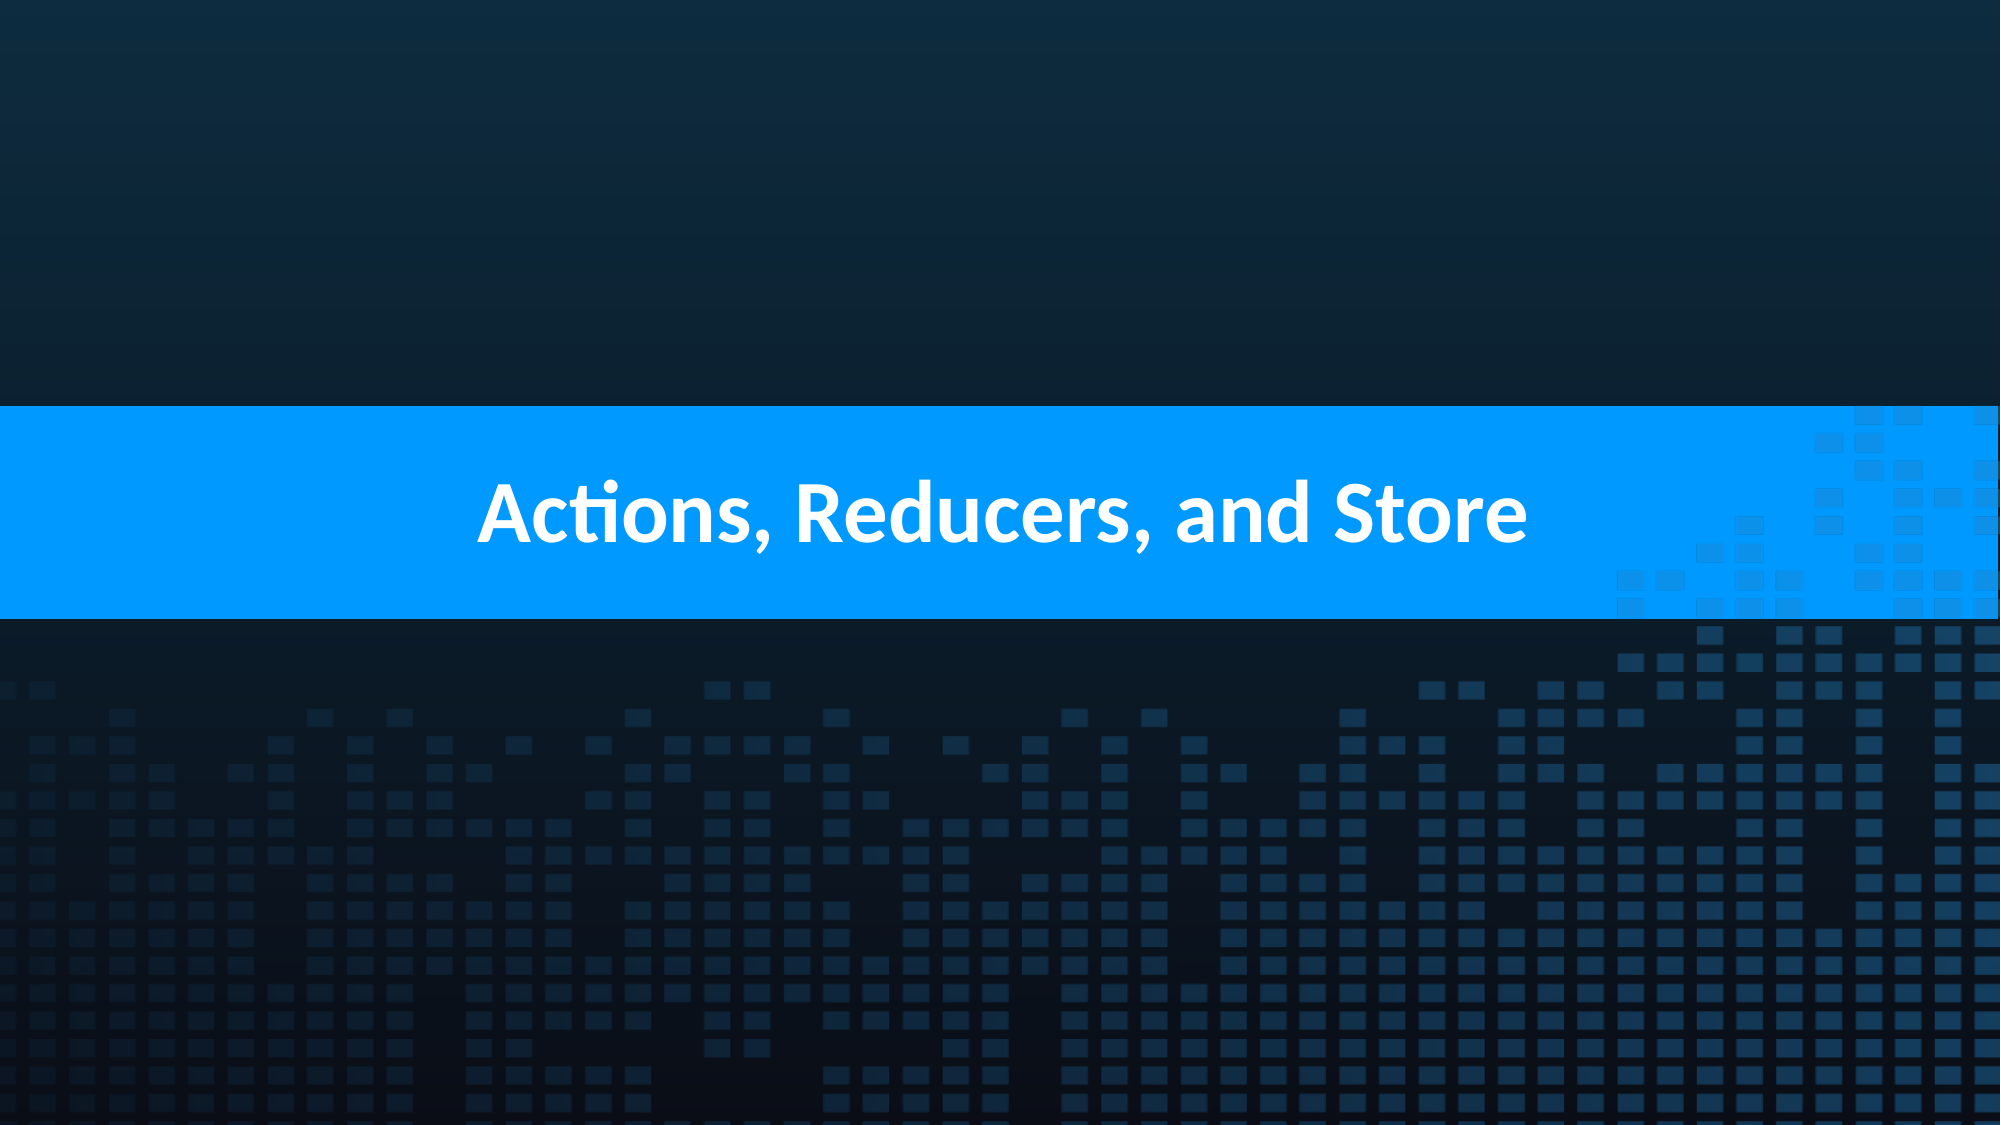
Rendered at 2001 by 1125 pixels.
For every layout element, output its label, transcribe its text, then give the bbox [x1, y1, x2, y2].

list Actions, Reducers, and Store [5, 445, 2000, 569]
picture [0, 225, 2000, 1125]
